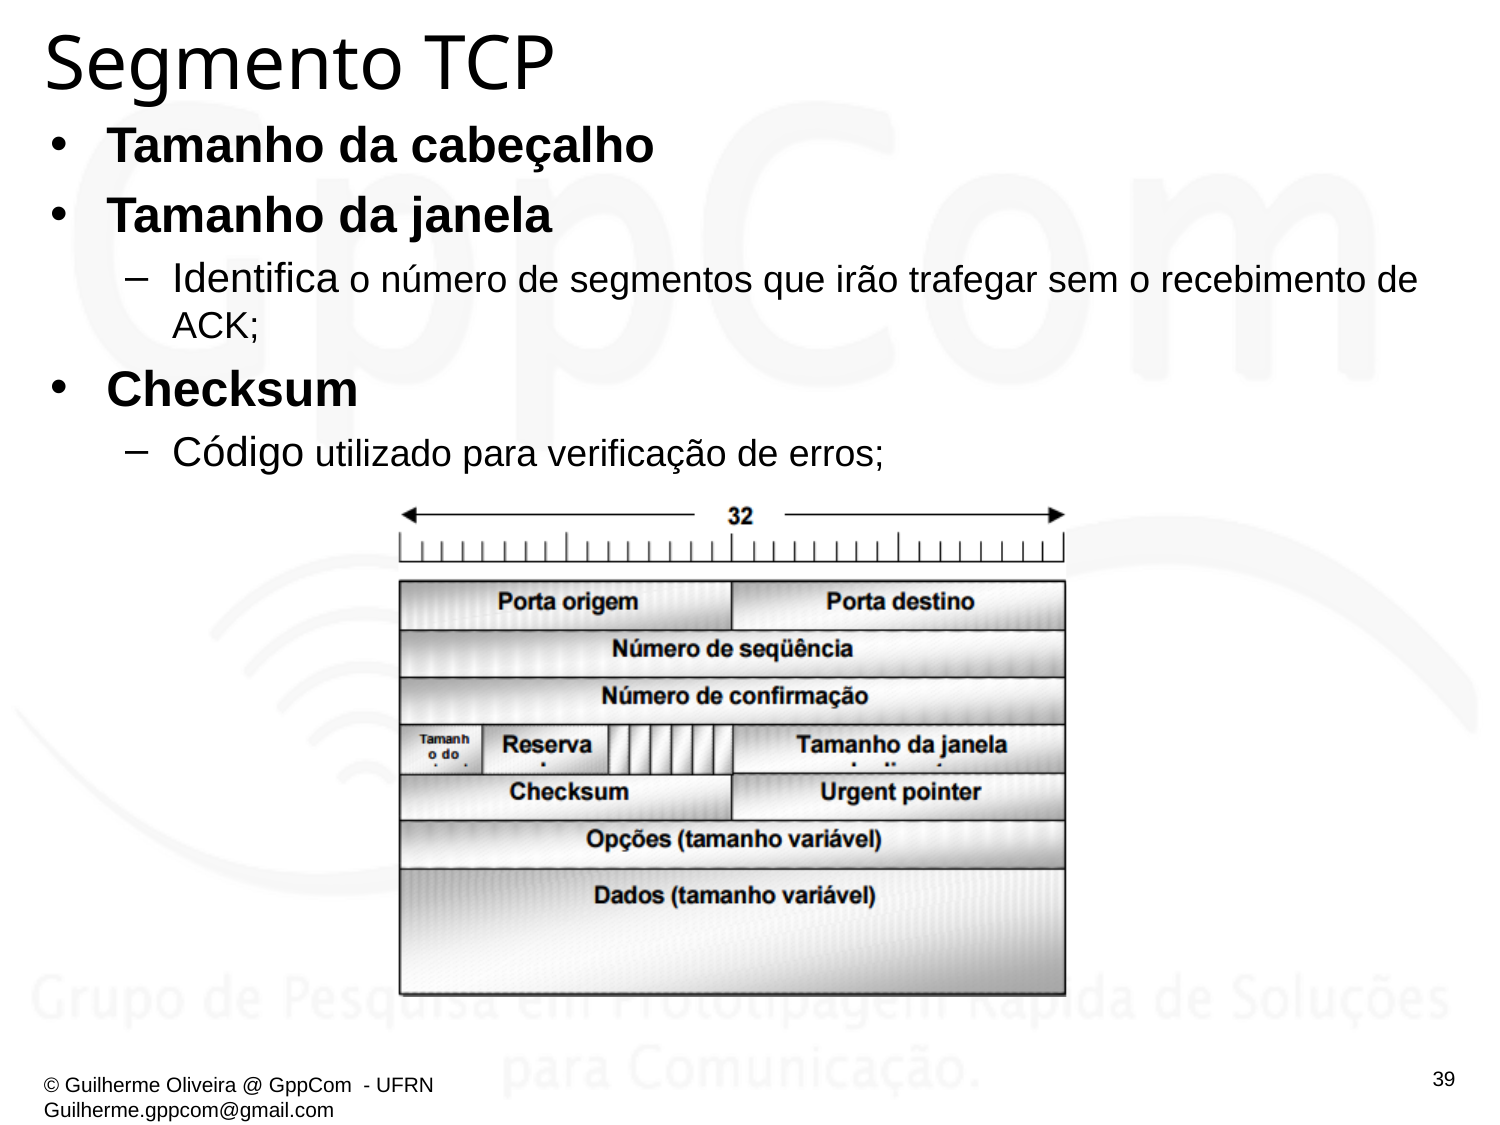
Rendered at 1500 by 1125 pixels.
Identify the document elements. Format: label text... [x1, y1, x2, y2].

title Segmento TCP [29, 7, 1392, 118]
picture [398, 503, 1067, 997]
list Tamanho da cabeçalho Tamanho da janela Identifica o número de segmentos que irão trafegar sem o recebimento de ACK; Checksum Código utilizado para verificação de erros; [35, 105, 1444, 968]
slide_number ‹#› [1258, 1058, 1471, 1106]
